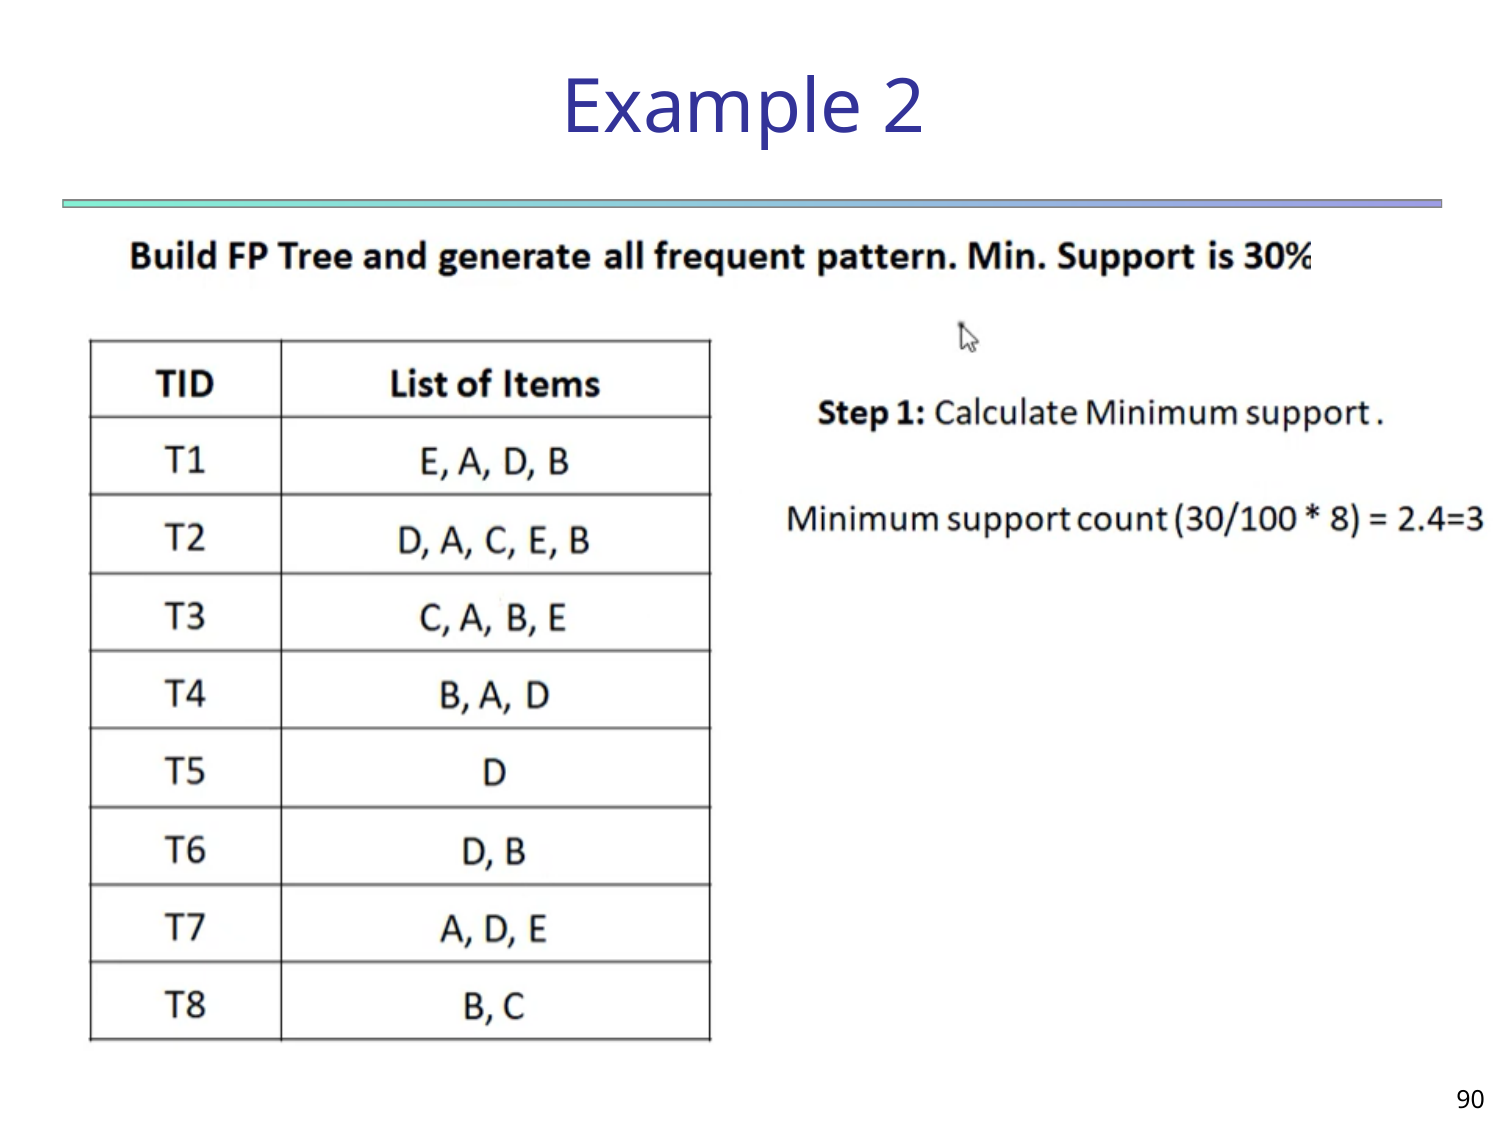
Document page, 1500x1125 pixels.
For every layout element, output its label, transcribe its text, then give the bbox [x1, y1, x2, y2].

slide_number 90 [1187, 1062, 1500, 1125]
title Example 2 [62, 62, 1425, 163]
picture [62, 226, 1500, 1063]
